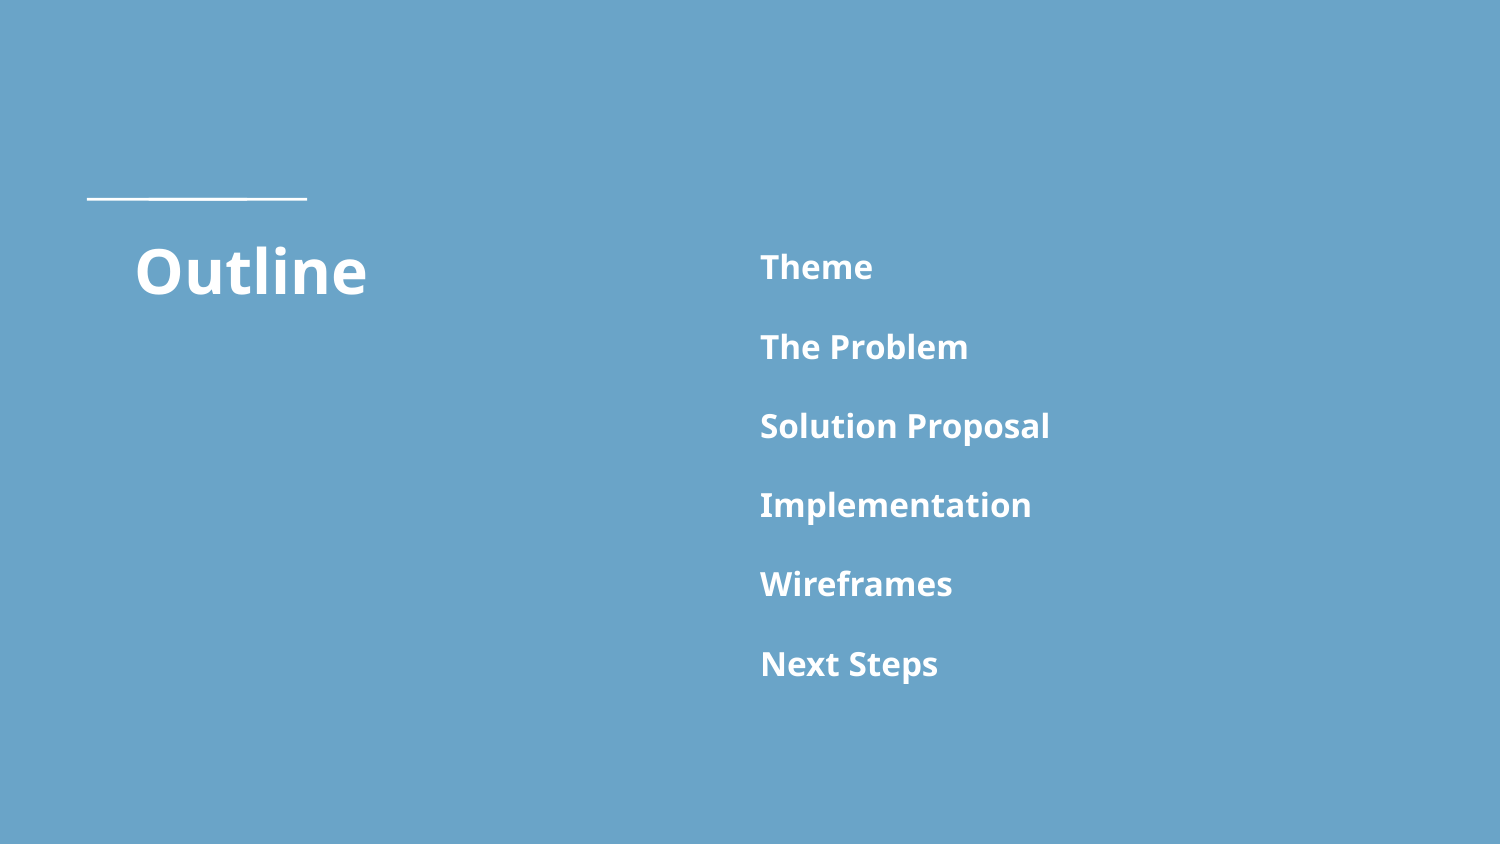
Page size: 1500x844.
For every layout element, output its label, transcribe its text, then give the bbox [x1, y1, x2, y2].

title Outline [119, 216, 589, 466]
subtitle Theme The Problem Solution Proposal Implementation Wireframes Next Steps [745, 225, 1415, 760]
